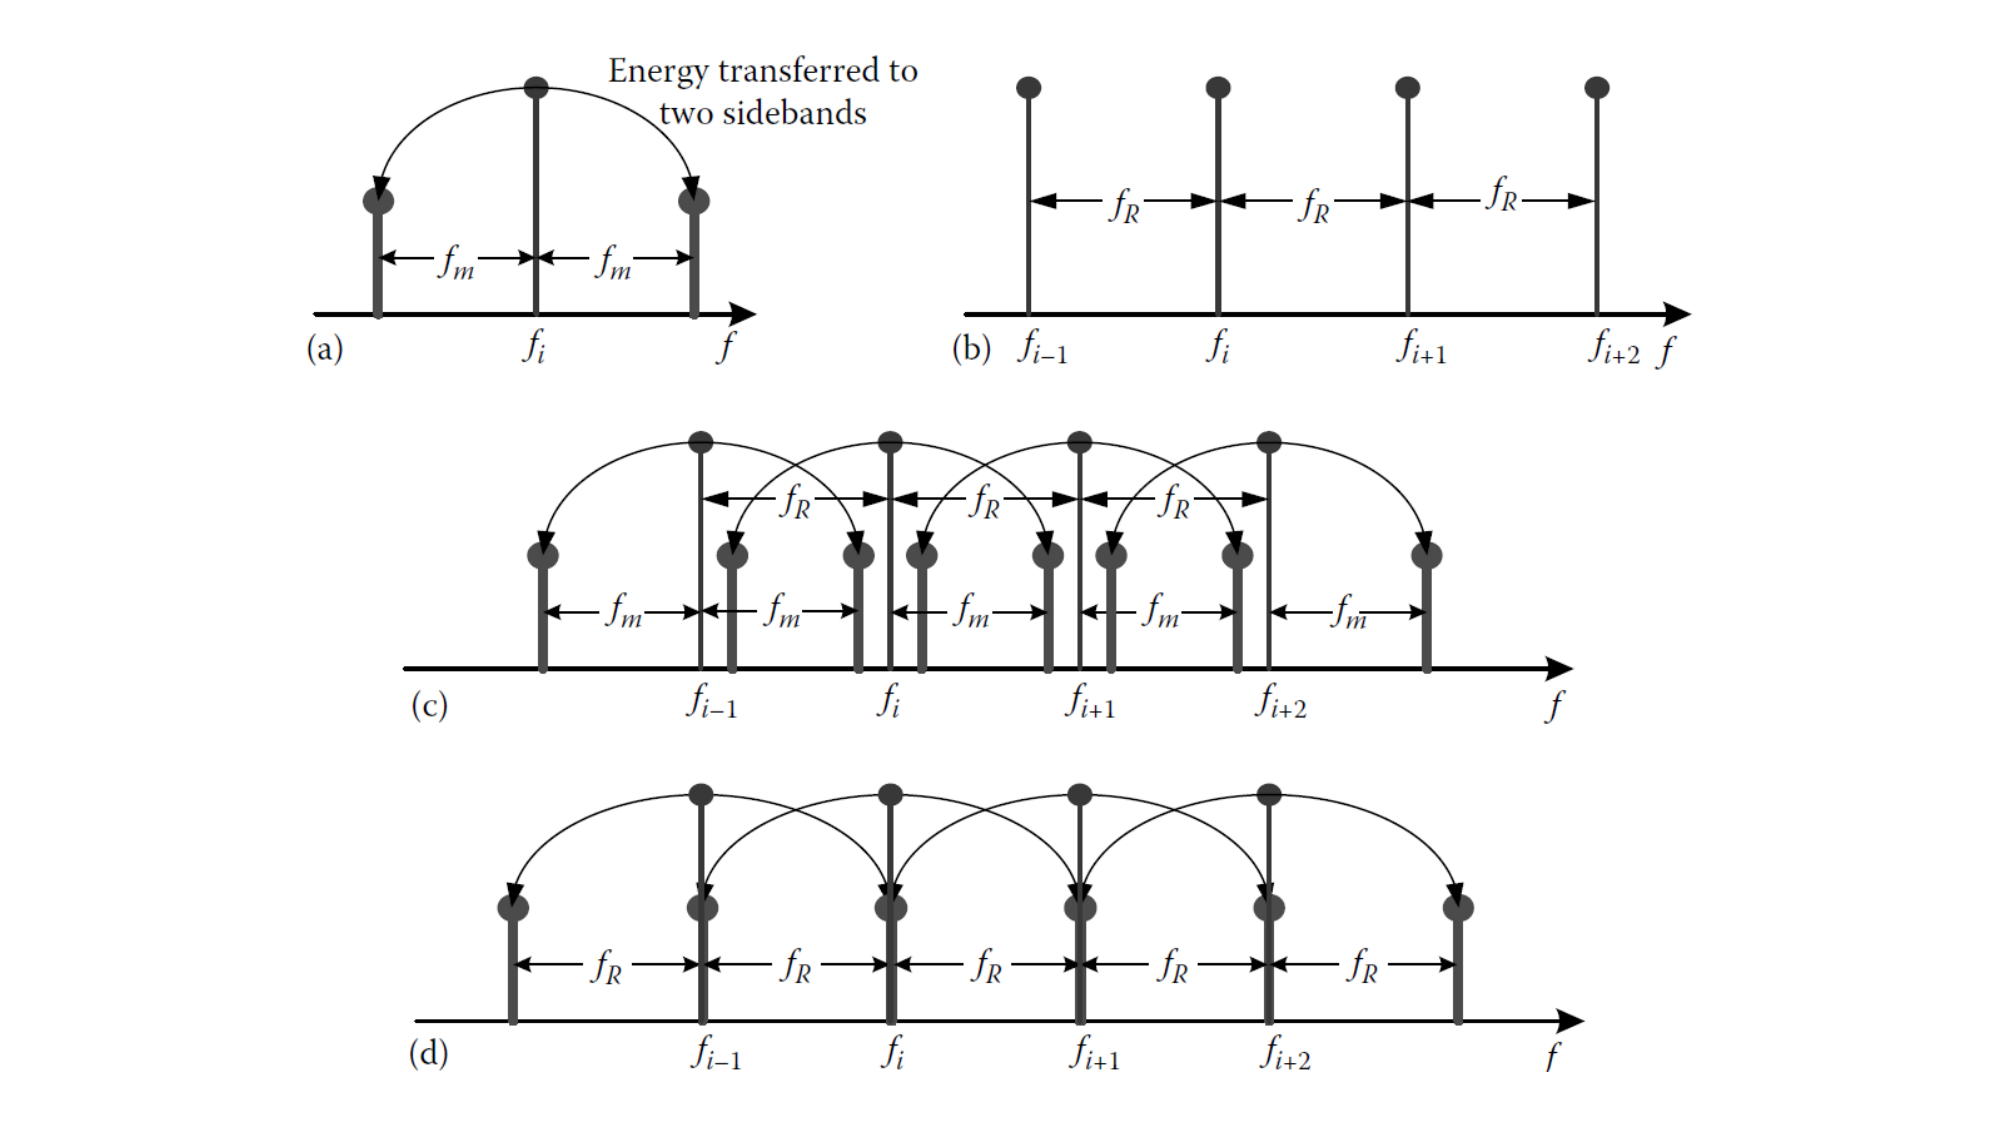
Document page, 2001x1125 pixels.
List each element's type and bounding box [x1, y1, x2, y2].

picture [304, 53, 1696, 1072]
